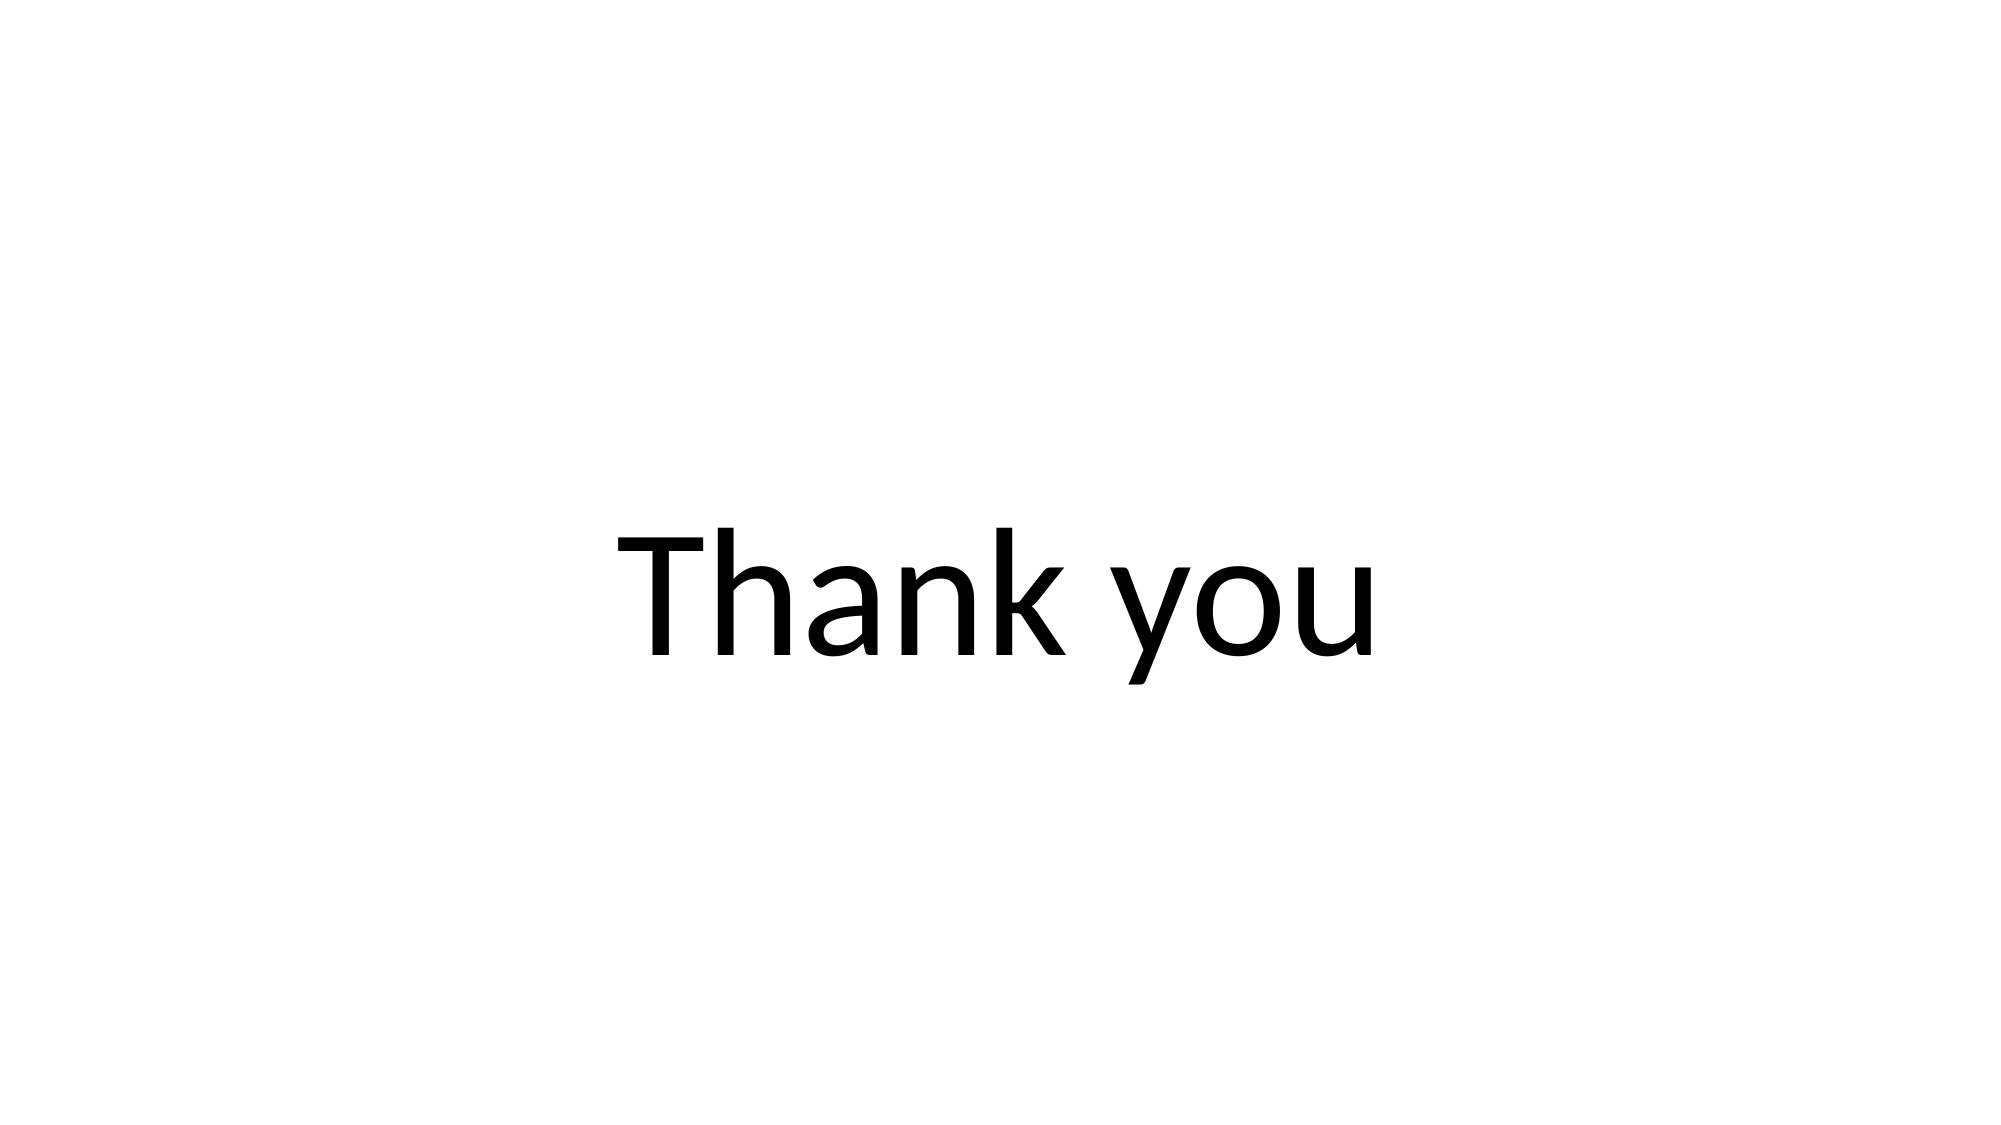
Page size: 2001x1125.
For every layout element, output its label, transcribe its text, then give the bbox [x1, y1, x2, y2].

list Thank you [137, 239, 1863, 953]
